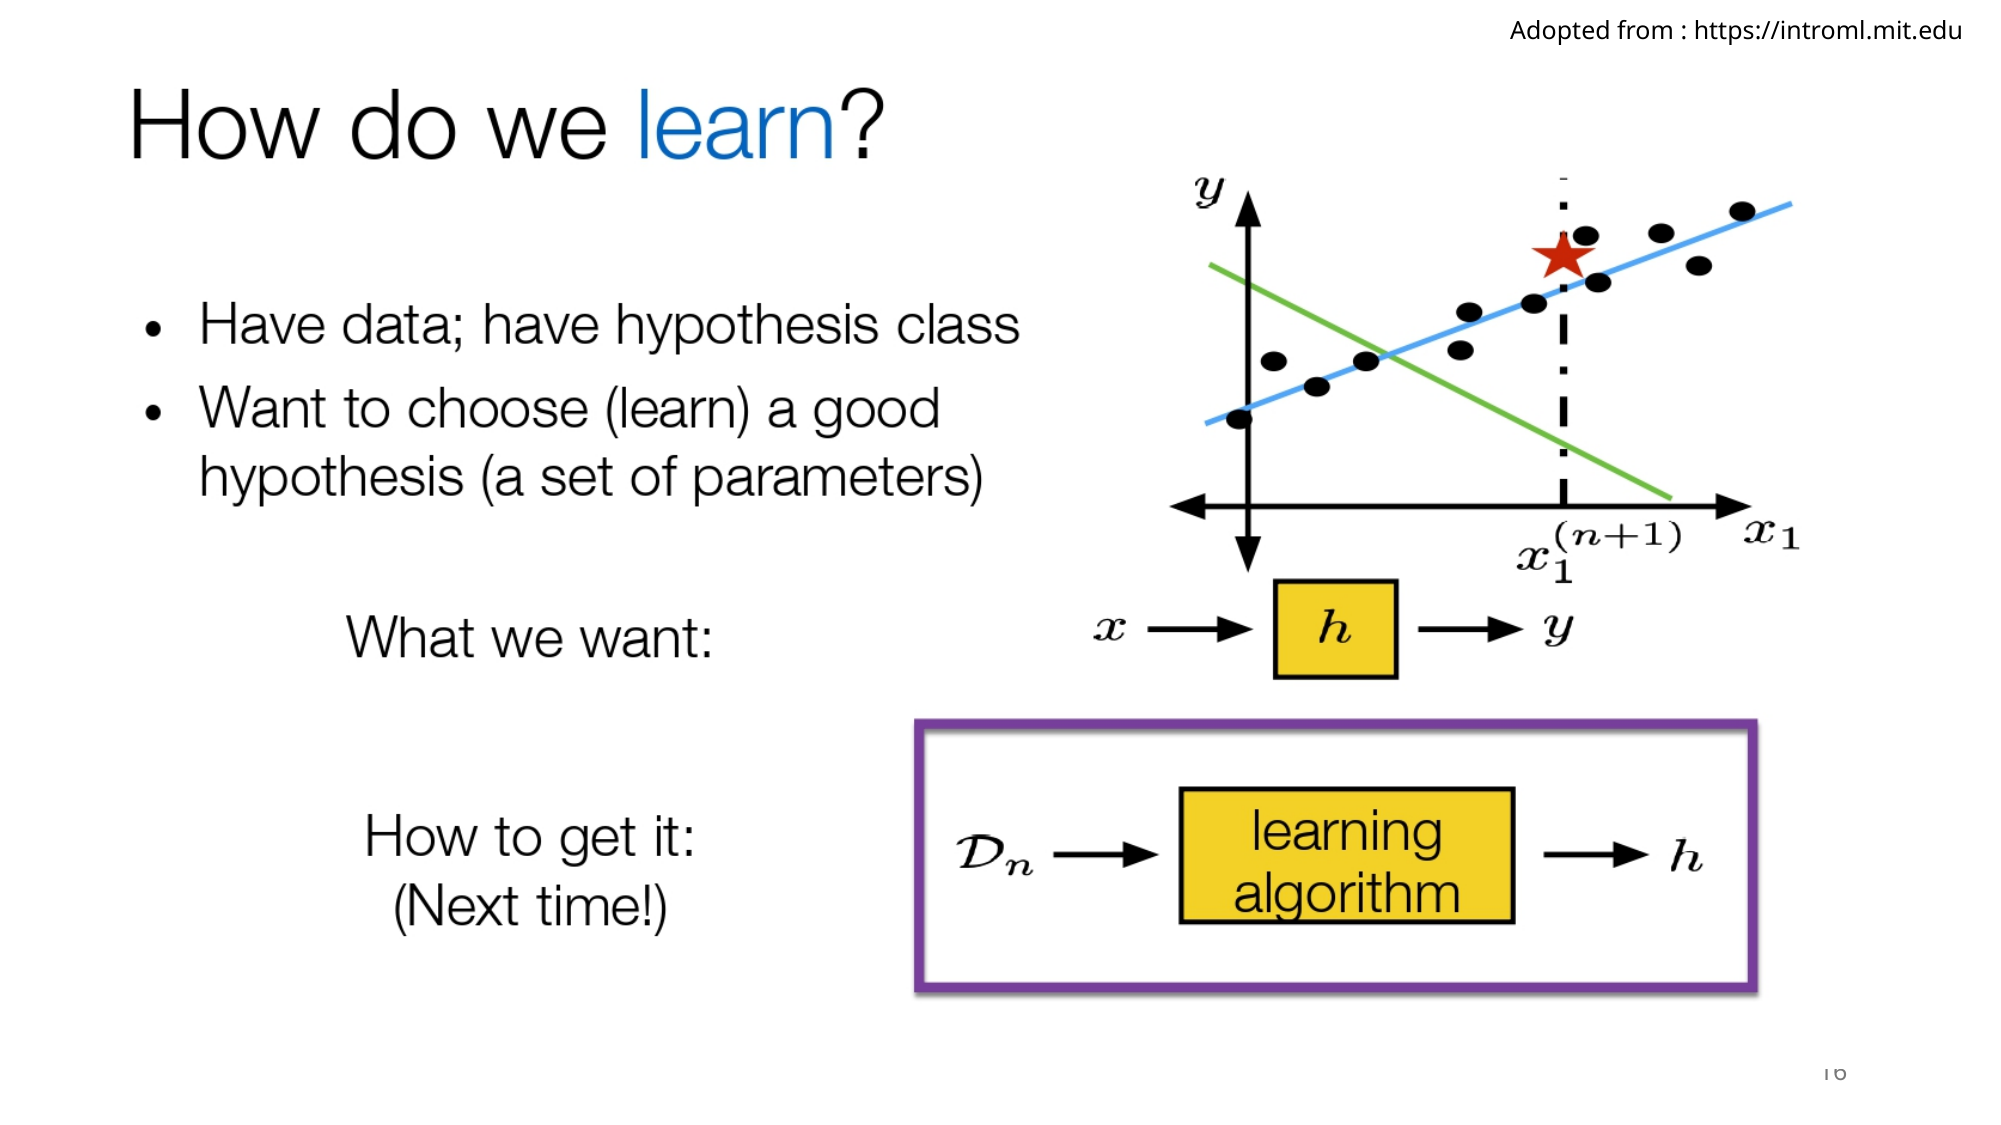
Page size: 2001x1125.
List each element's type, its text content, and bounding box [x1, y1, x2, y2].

slide_number 16 [1412, 1070, 1863, 1103]
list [88, 59, 1883, 1070]
